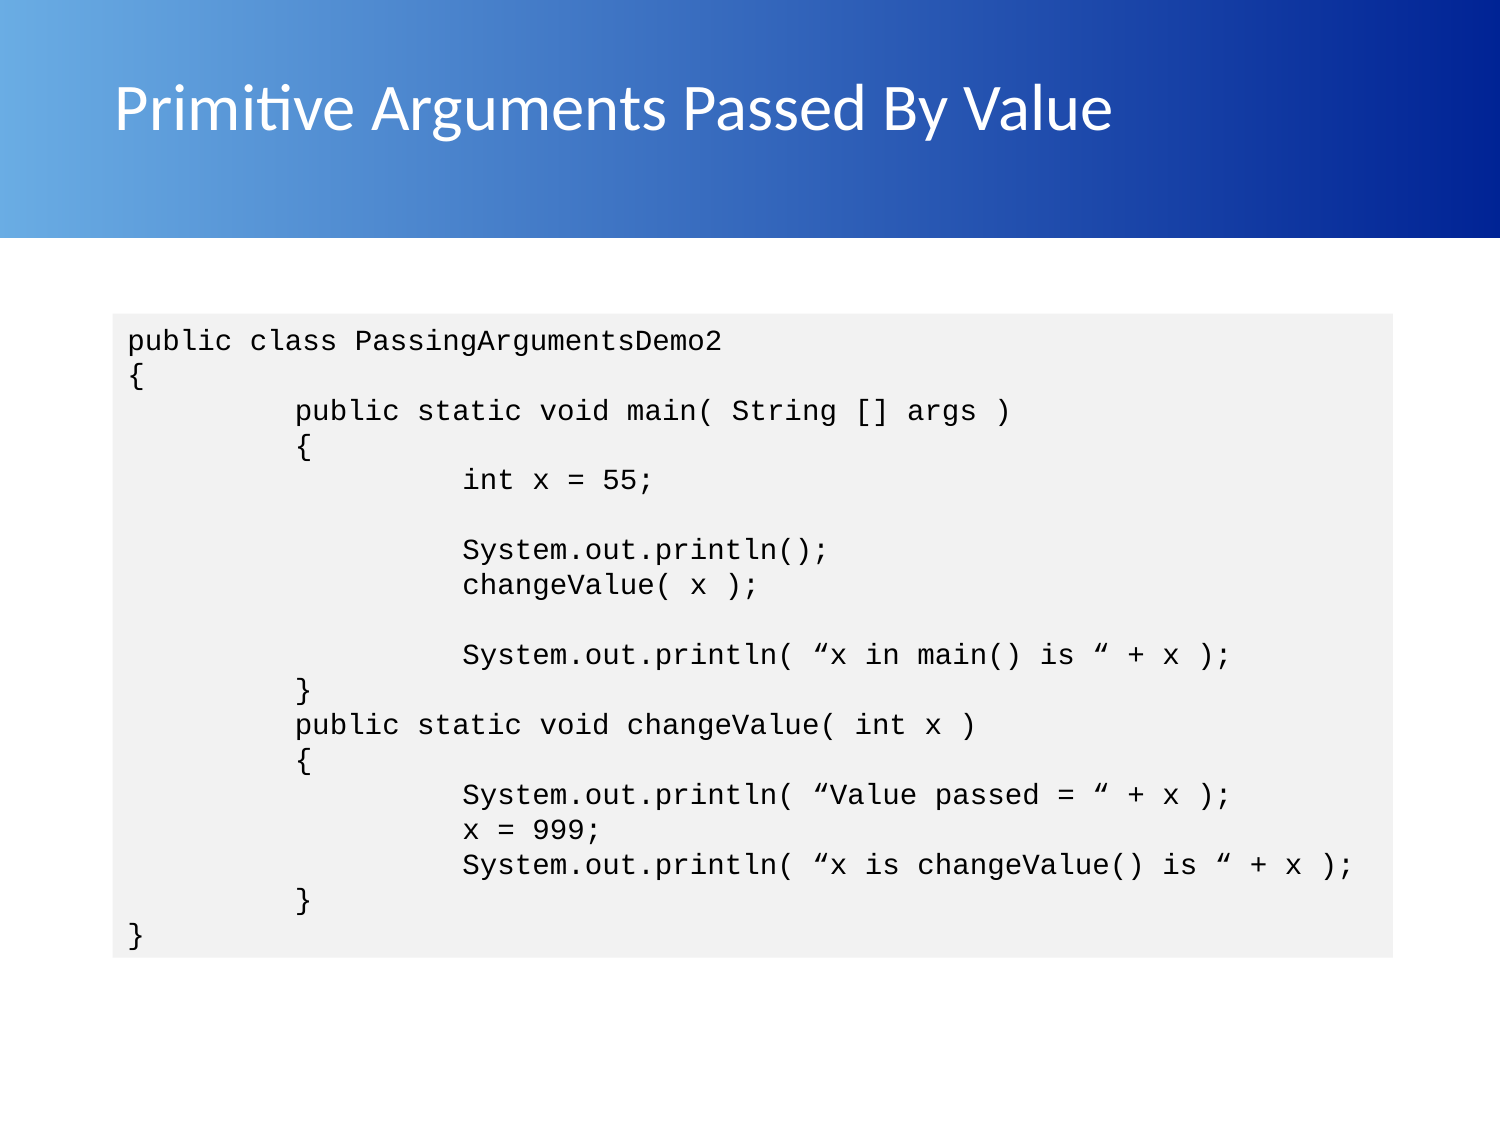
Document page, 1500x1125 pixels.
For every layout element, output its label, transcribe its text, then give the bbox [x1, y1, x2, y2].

title Primitive Arguments Passed By Value [99, 57, 1450, 150]
text_box public class PassingArgumentsDemo2 { public static void main( String [] args ) { int x = 55; System.out.println(); changeValue( x ); System.out.println( “x in main() is “ + x ); } public static void changeValue( int x ) { System.out.println( “Value passed = “ + x ); x = 999; System.out.println( “x is changeValue() is “ + x ); } } [112, 313, 1393, 958]
